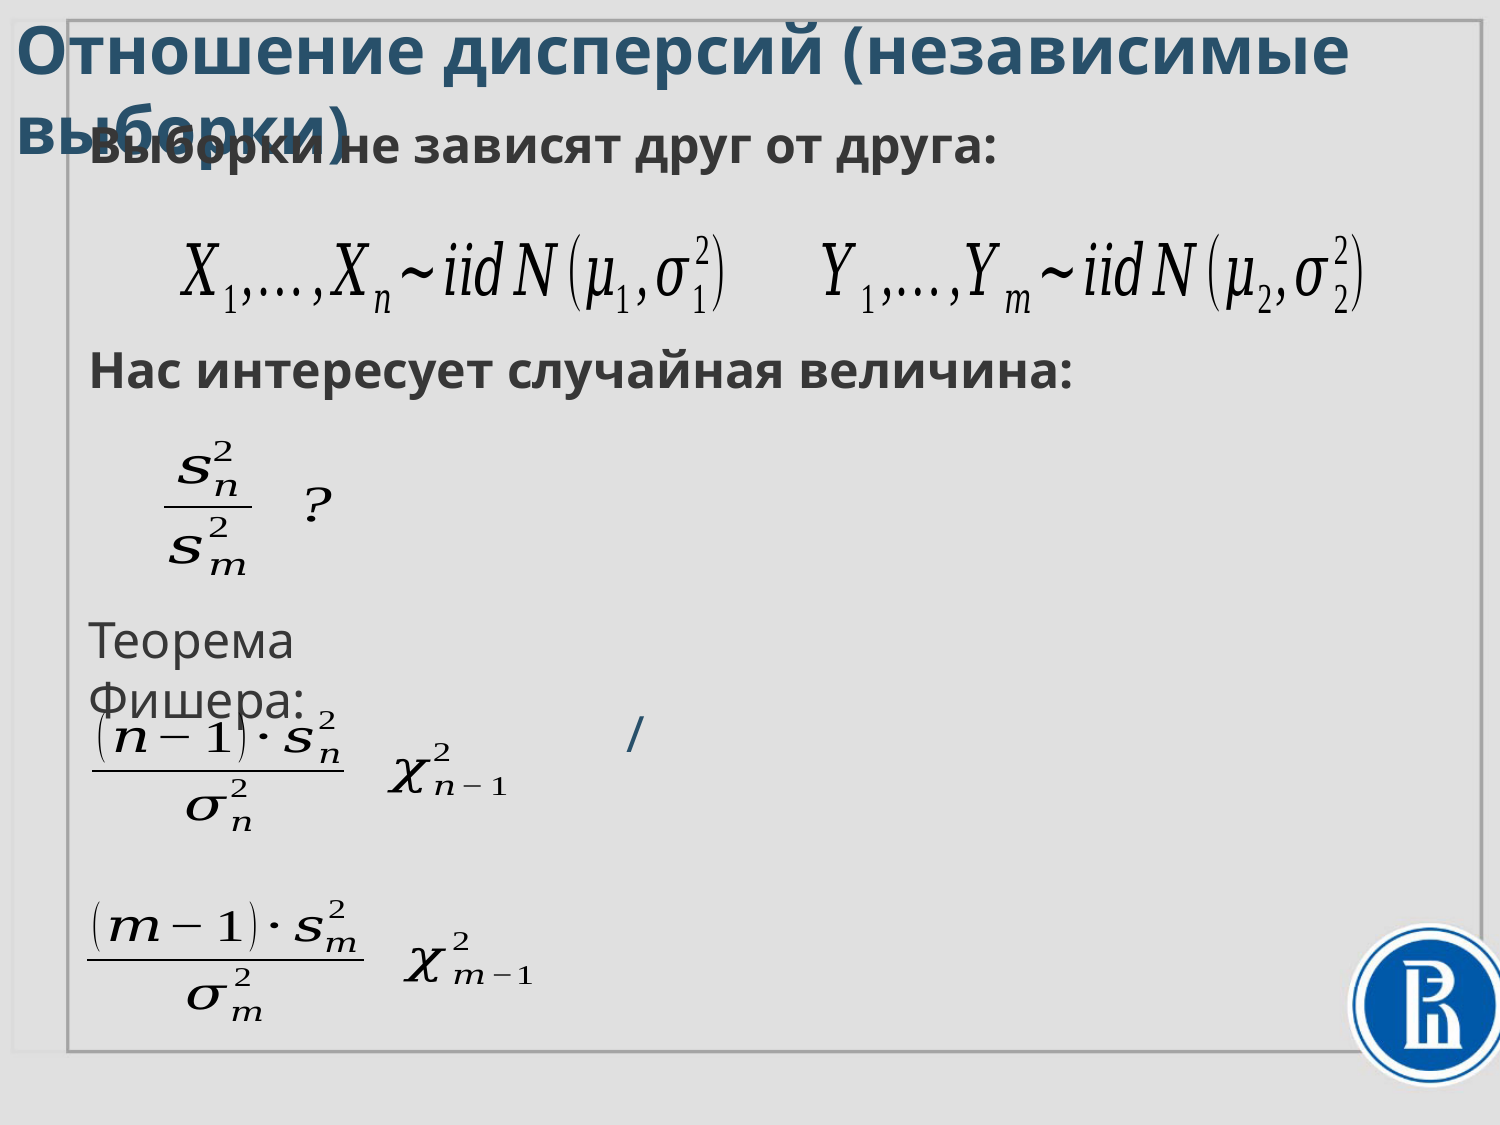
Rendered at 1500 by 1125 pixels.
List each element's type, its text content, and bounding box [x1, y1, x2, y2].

text_box Нас интересует случайная величина: [88, 338, 1265, 414]
picture [0, 102, 1500, 1125]
title Отношение дисперсий (независимые выборки) [0, 0, 1500, 102]
text_box Теорема Фишера: [88, 608, 523, 729]
text_box Выборки не зависят друг от друга: [88, 113, 1265, 189]
